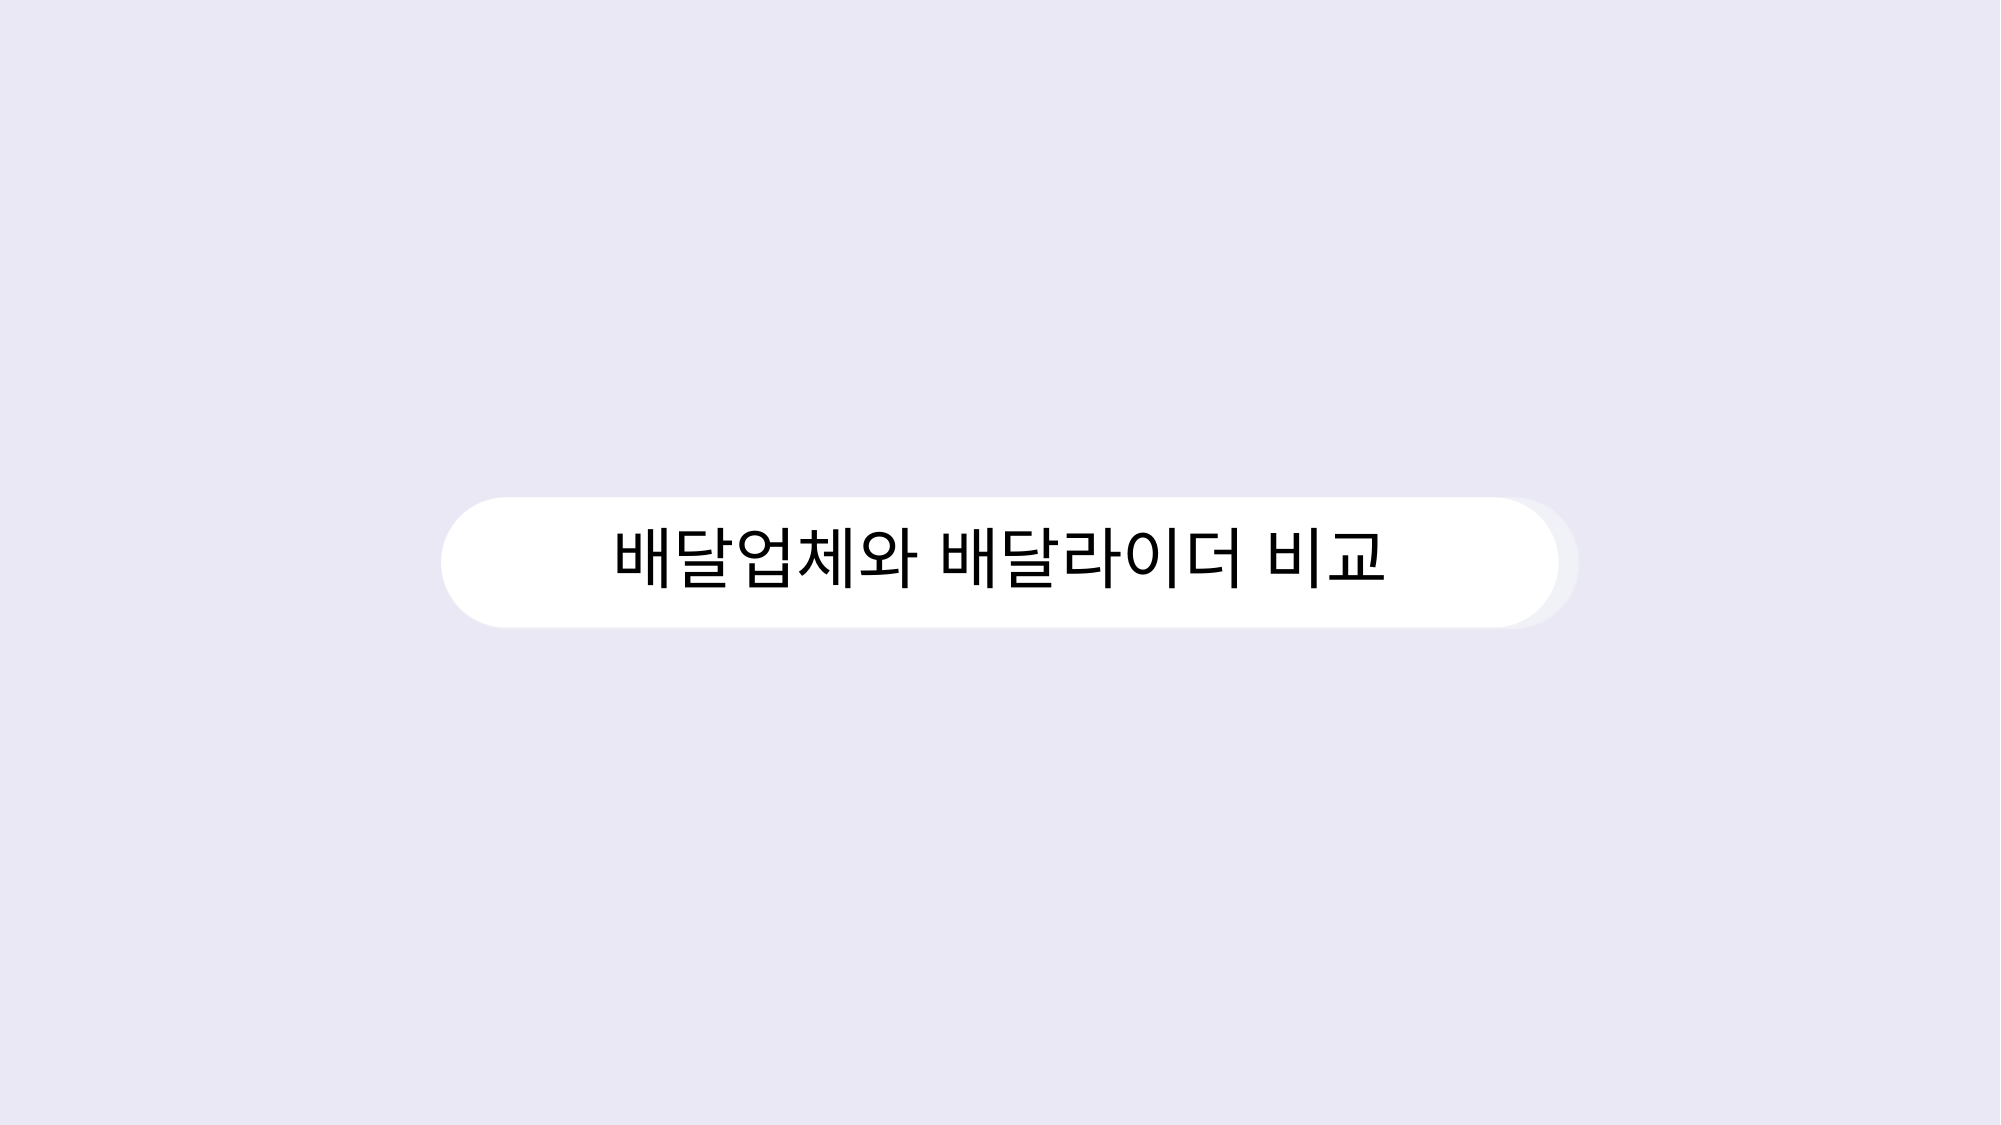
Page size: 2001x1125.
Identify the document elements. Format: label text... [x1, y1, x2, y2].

title 배달업체와 배달라이더 비교 [469, 510, 1531, 615]
